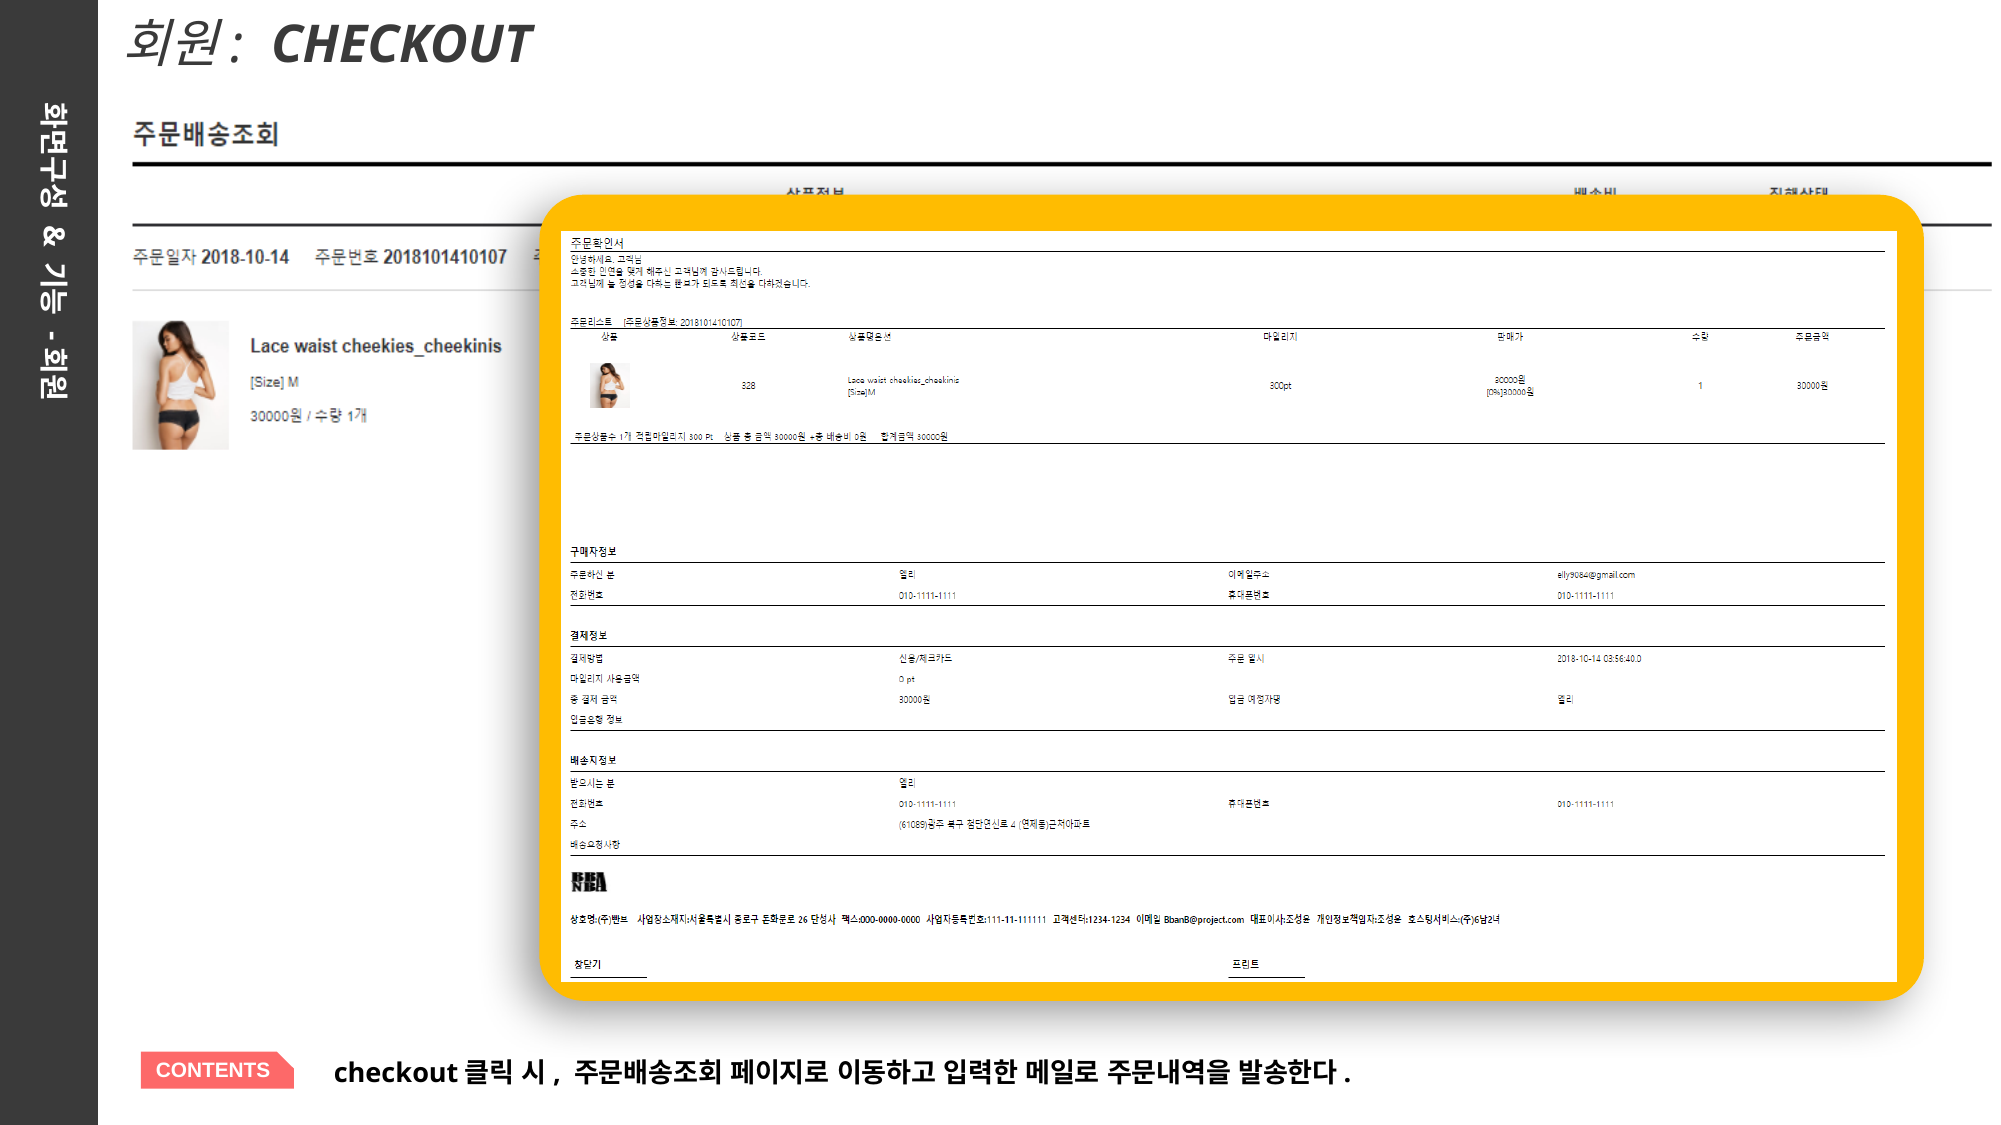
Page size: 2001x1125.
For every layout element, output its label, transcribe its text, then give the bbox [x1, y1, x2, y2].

text_box checkout클릭 시, 주문배송조회 페이지로 이동하고 입력한 메일로 주문내역을 발송한다. [318, 1048, 1367, 1096]
text_box 화면구성 & 기능 -회원 [14, 87, 81, 422]
text_box [538, 470, 1925, 1002]
text_box 회원: CHECKOUT [122, 0, 563, 88]
picture [122, 105, 2000, 982]
text_box CONTENTS [139, 1050, 295, 1090]
text_box [0, 0, 99, 1125]
